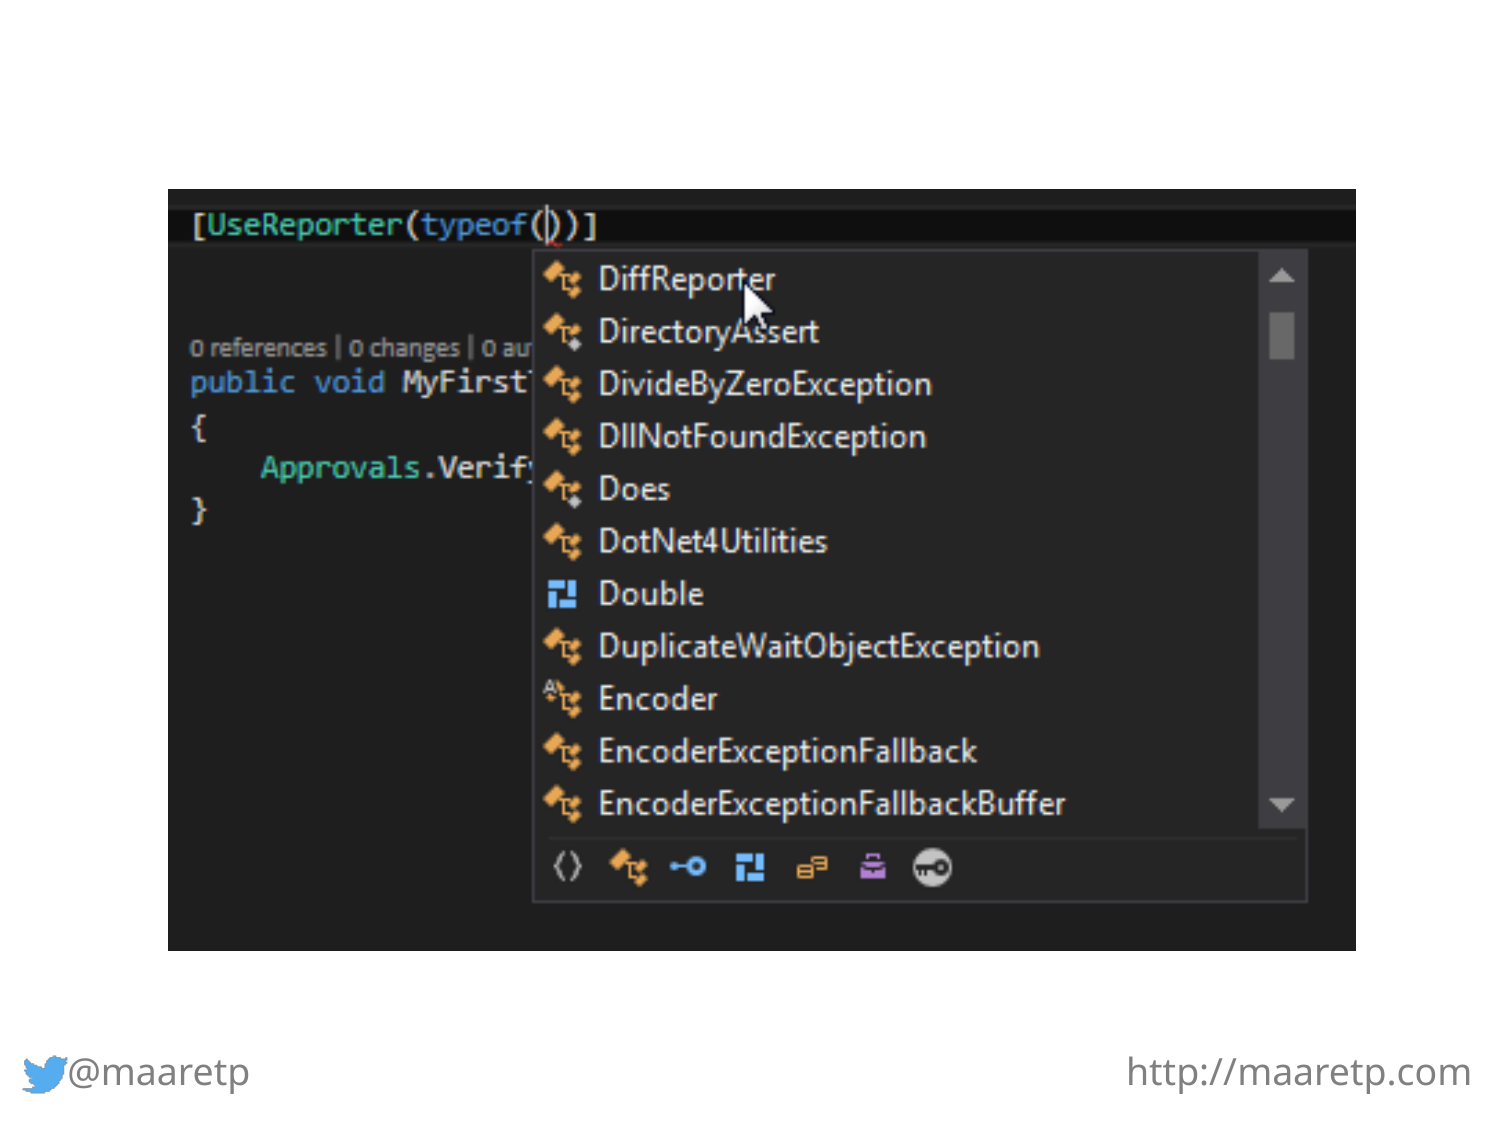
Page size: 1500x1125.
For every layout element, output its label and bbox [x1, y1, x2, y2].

picture [12, 1042, 80, 1109]
picture [168, 189, 1356, 952]
